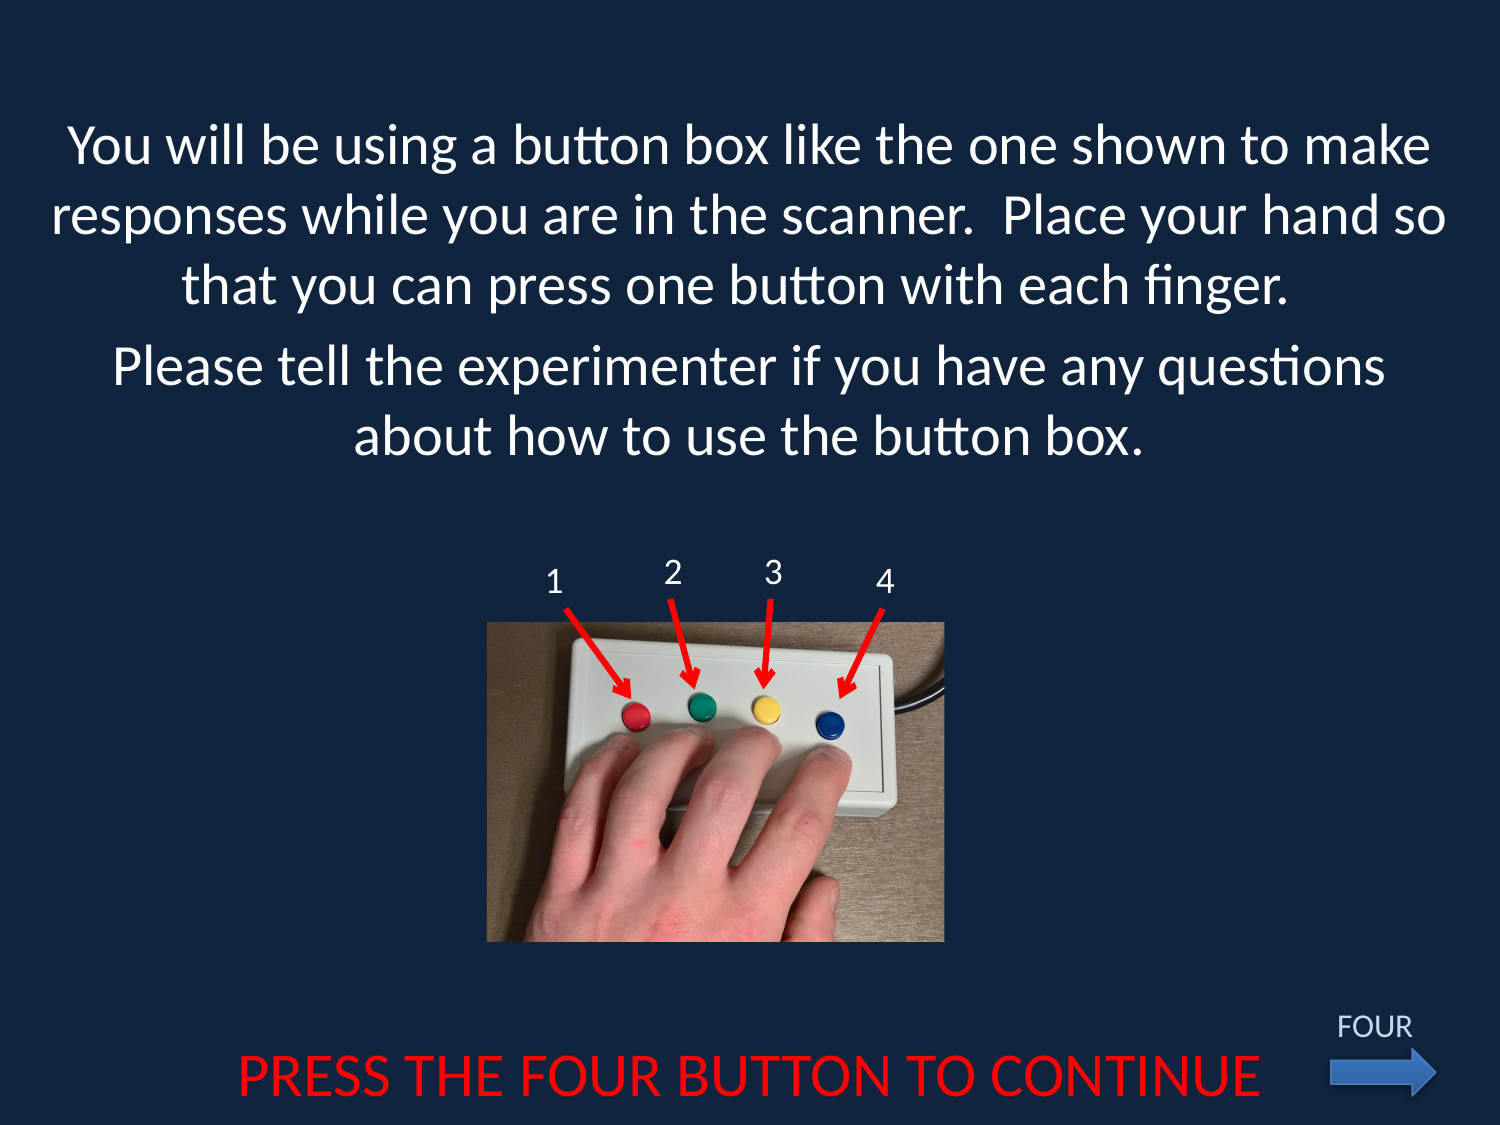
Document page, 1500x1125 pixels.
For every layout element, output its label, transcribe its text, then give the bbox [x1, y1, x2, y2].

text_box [670, 599, 695, 690]
picture [486, 622, 945, 943]
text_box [839, 609, 883, 700]
text_box FOUR [1249, 996, 1500, 1125]
text_box 4 [861, 548, 905, 609]
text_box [565, 609, 632, 700]
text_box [763, 599, 771, 690]
text_box 2 [648, 539, 692, 599]
text_box 3 [749, 539, 793, 599]
list You will be using a button box like the one shown to make responses while you are in the scanner. Place your hand so that you can press one button with each finger. Please tell the experimenter if you have any questions about how to use the button box. [29, 17, 1470, 928]
text_box PRESS THE FOUR BUTTON TO CONTINUE [0, 1017, 1249, 1125]
text_box 1 [529, 549, 602, 609]
